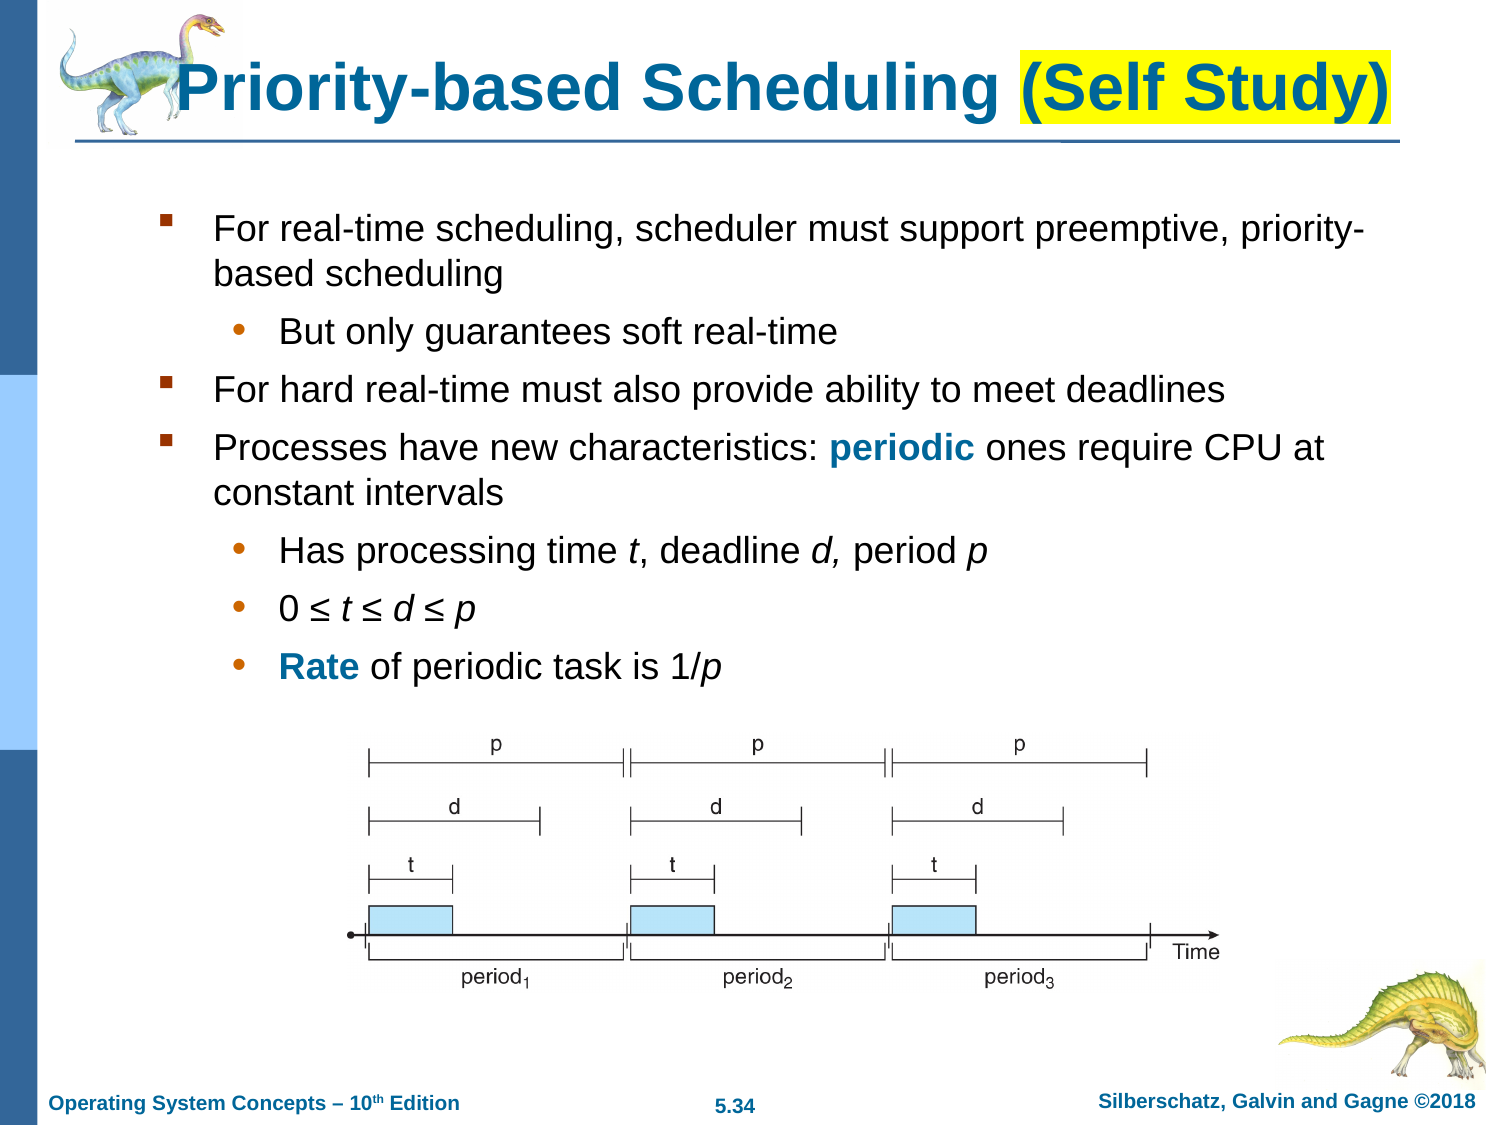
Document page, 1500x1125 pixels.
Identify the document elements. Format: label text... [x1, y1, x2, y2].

picture [1275, 959, 1486, 1090]
list For real-time scheduling, scheduler must support preemptive, priority-based scheduling But only guarantees soft real-time For hard real-time must also provide ability to meet deadlines Processes have new characteristics: periodic ones require CPU at constant intervals Has processing time t, deadline d, period p 0 ≤ t ≤ d ≤ p Rate of periodic task is 1/p [141, 196, 1410, 940]
picture [346, 731, 1220, 994]
picture [46, 0, 243, 149]
title Priority-based Scheduling (Self Study) [141, 36, 1425, 131]
